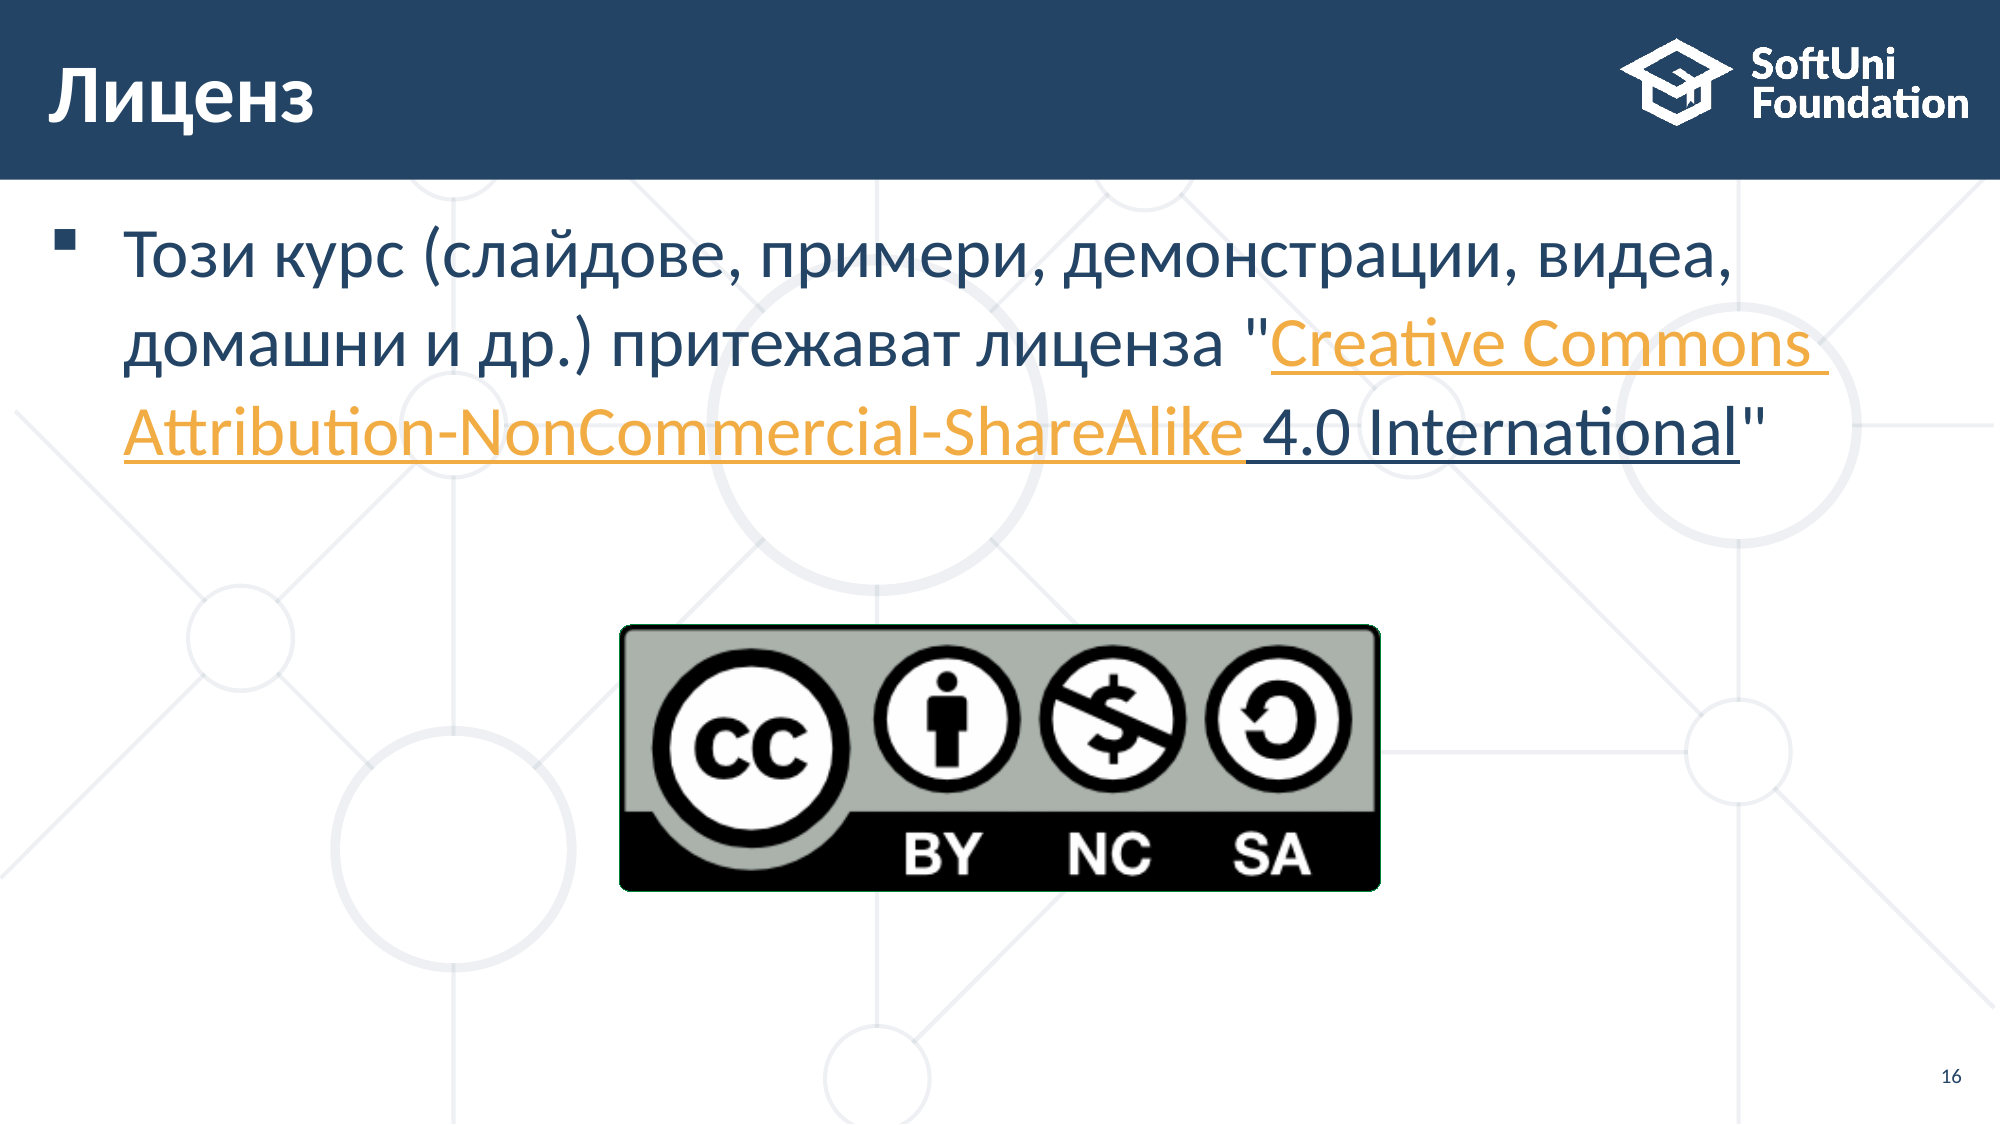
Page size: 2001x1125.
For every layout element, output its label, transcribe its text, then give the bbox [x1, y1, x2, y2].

title Лиценз [31, 16, 1591, 162]
picture [618, 624, 1381, 892]
slide_number 16 [1897, 1049, 1968, 1101]
picture [1619, 38, 1968, 126]
list Този курс (слайдове, примери, демонстрации, видеа, домашни и др.) притежават лиценза "Creative Commons Attribution-NonCommercial-ShareAlike 4.0 International" [31, 196, 1970, 1050]
